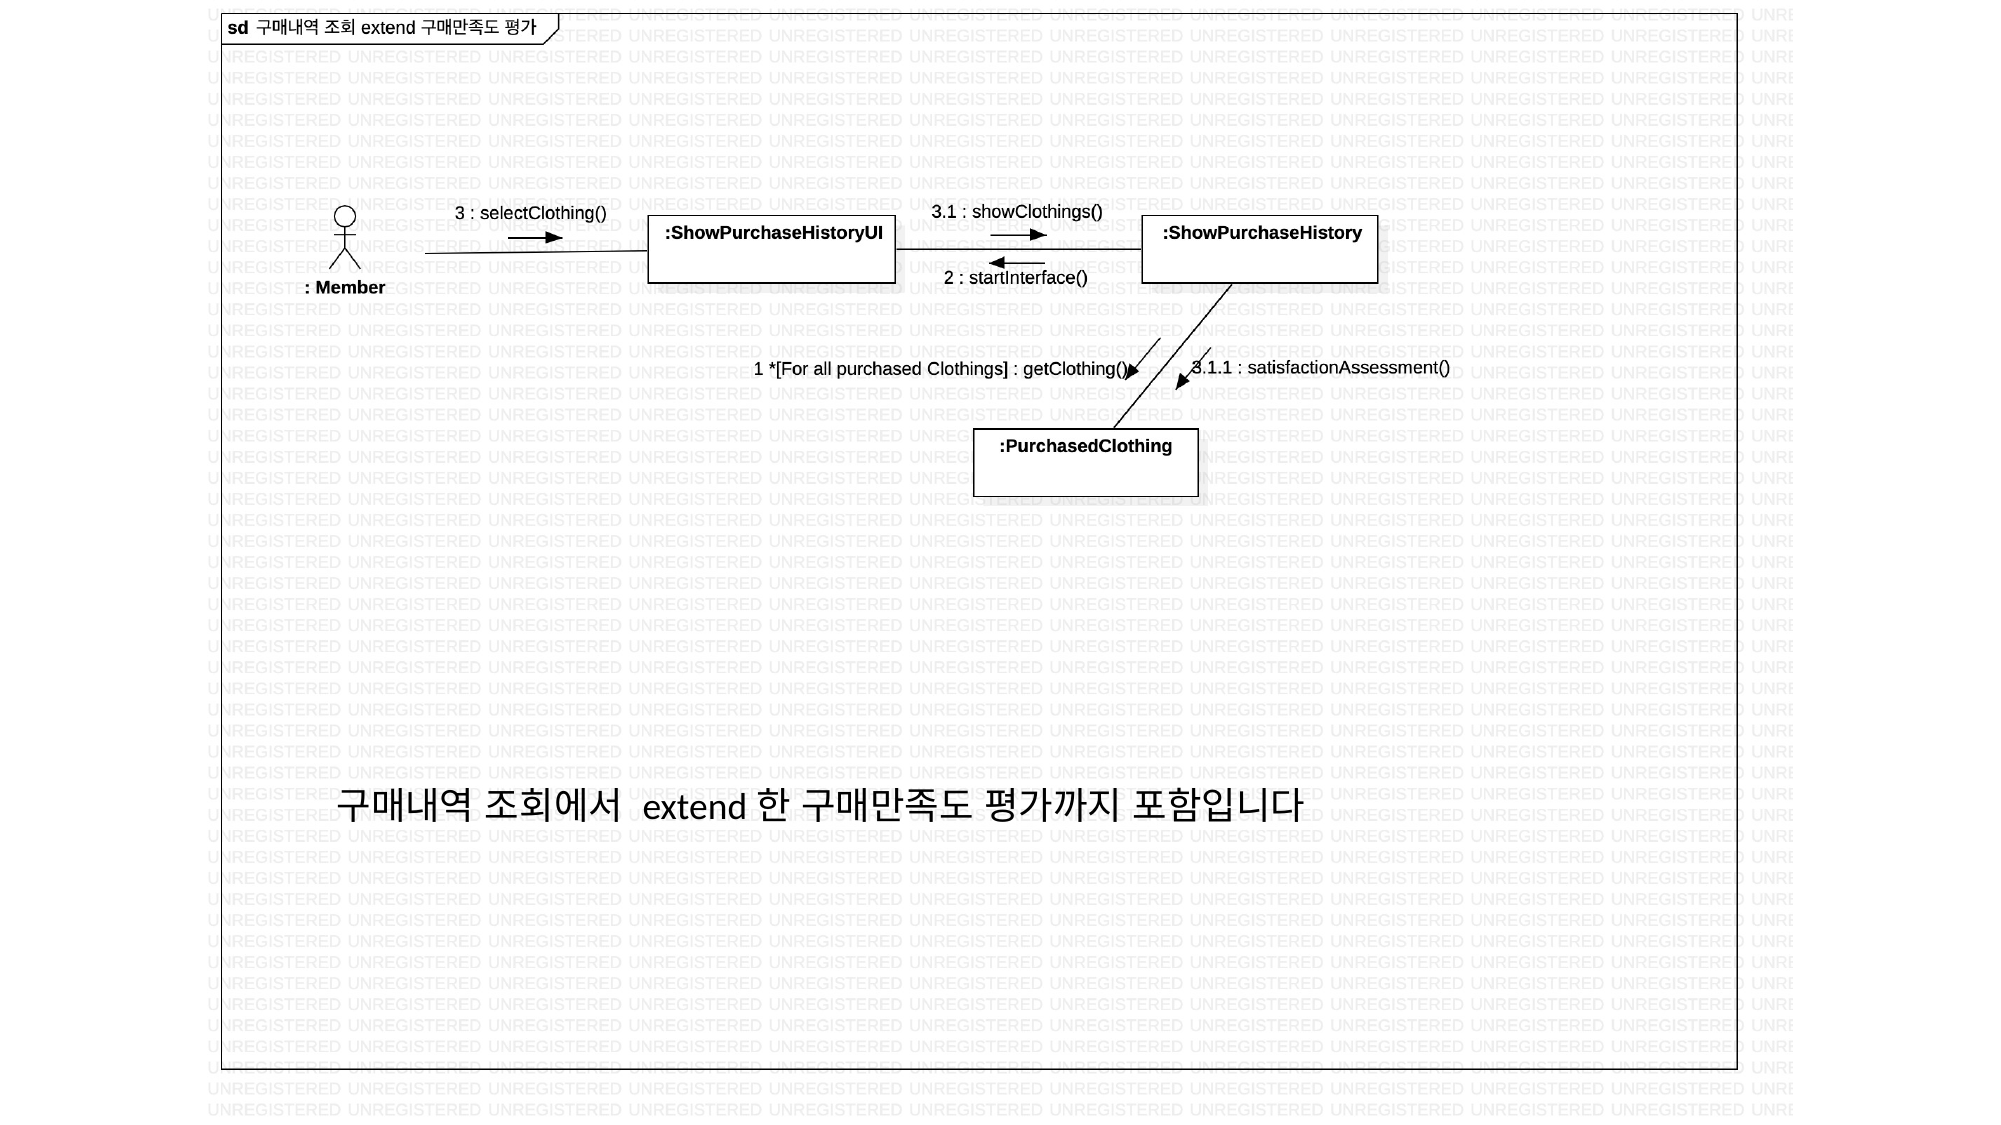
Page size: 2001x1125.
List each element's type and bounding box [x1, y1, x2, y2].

picture [207, 0, 1793, 1125]
